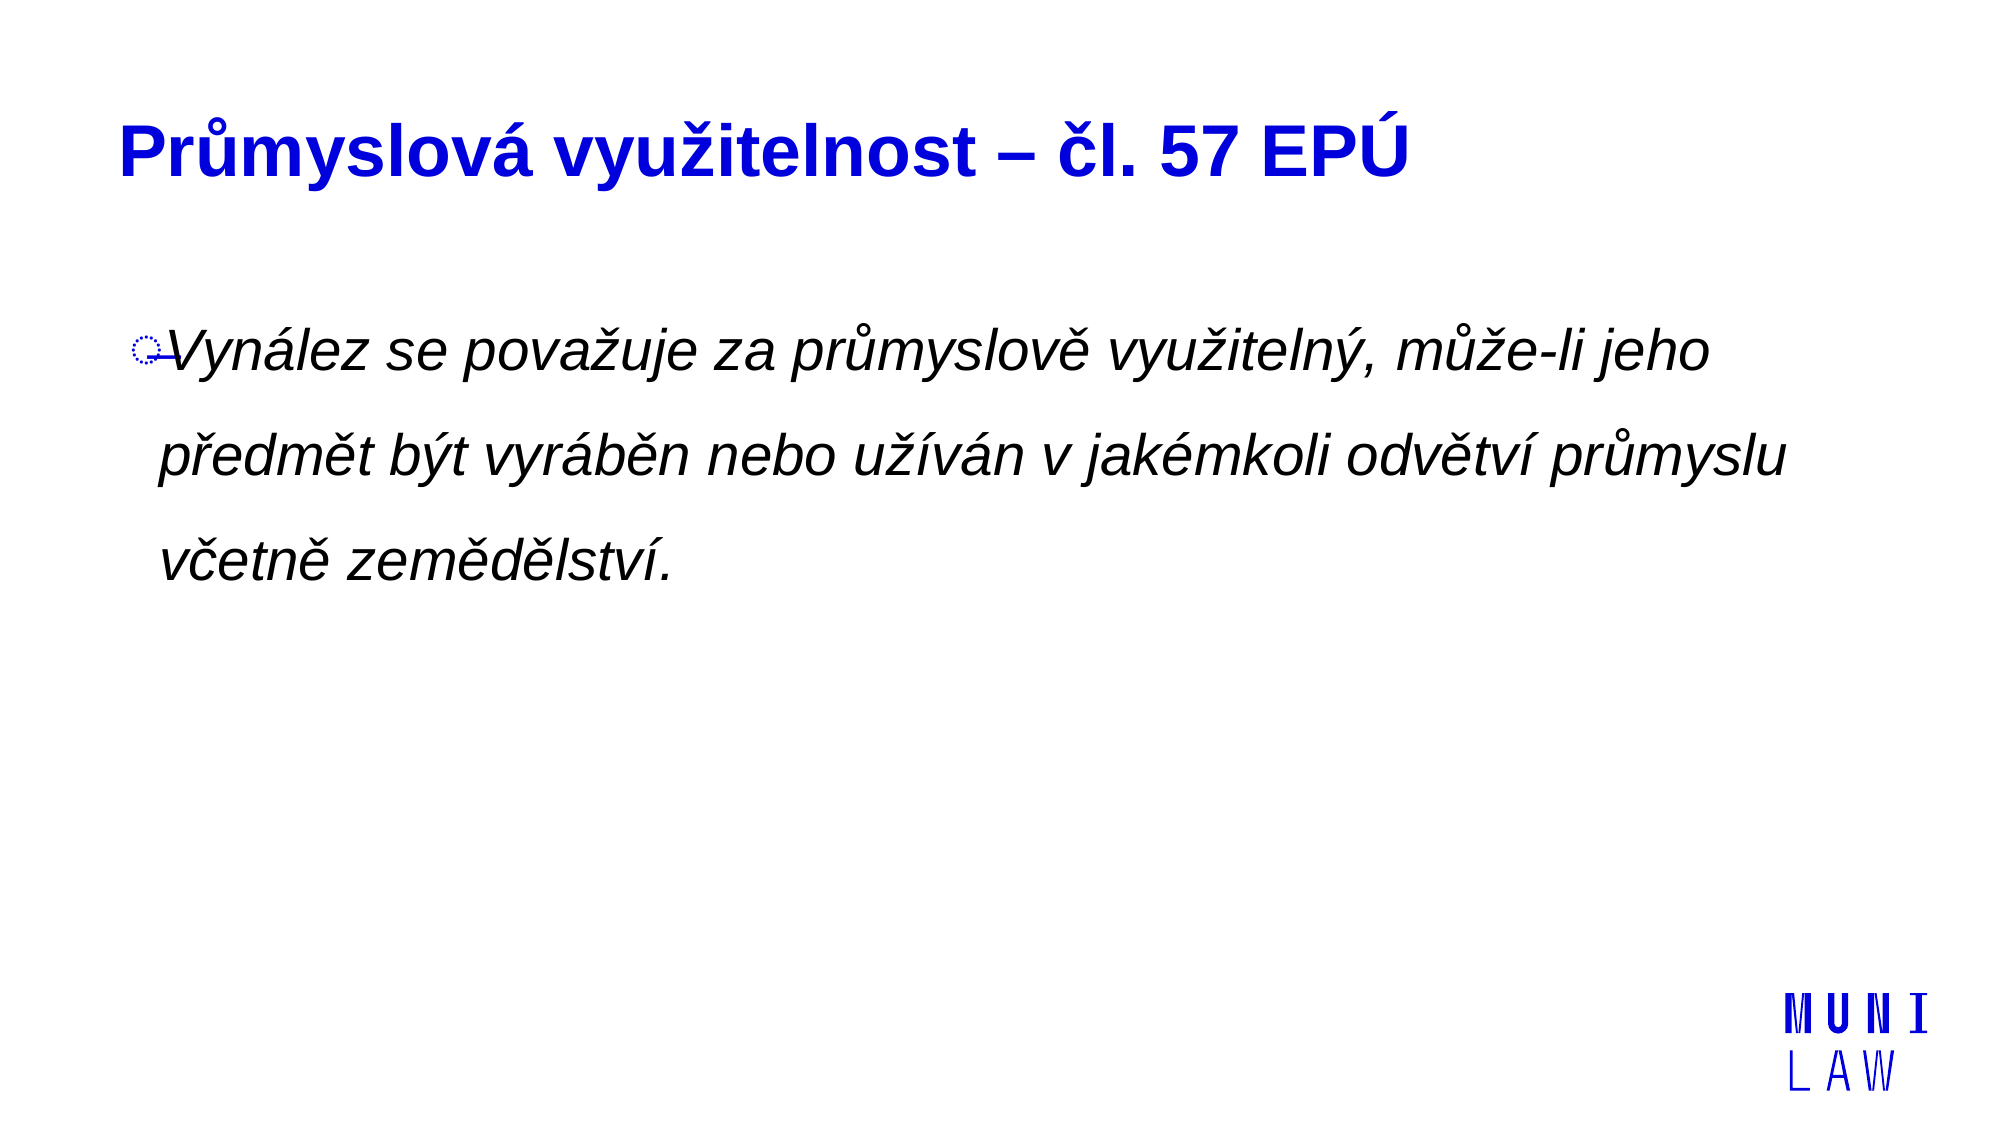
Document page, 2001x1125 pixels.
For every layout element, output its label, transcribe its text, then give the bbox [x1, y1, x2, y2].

title Průmyslová využitelnost – čl. 57 EPÚ [118, 118, 1883, 193]
list Vynález se považuje za průmyslově využitelný, může-li jeho předmět být vyráběn nebo užíván v jakémkoli odvětví průmyslu včetně zemědělství. [118, 277, 1883, 957]
